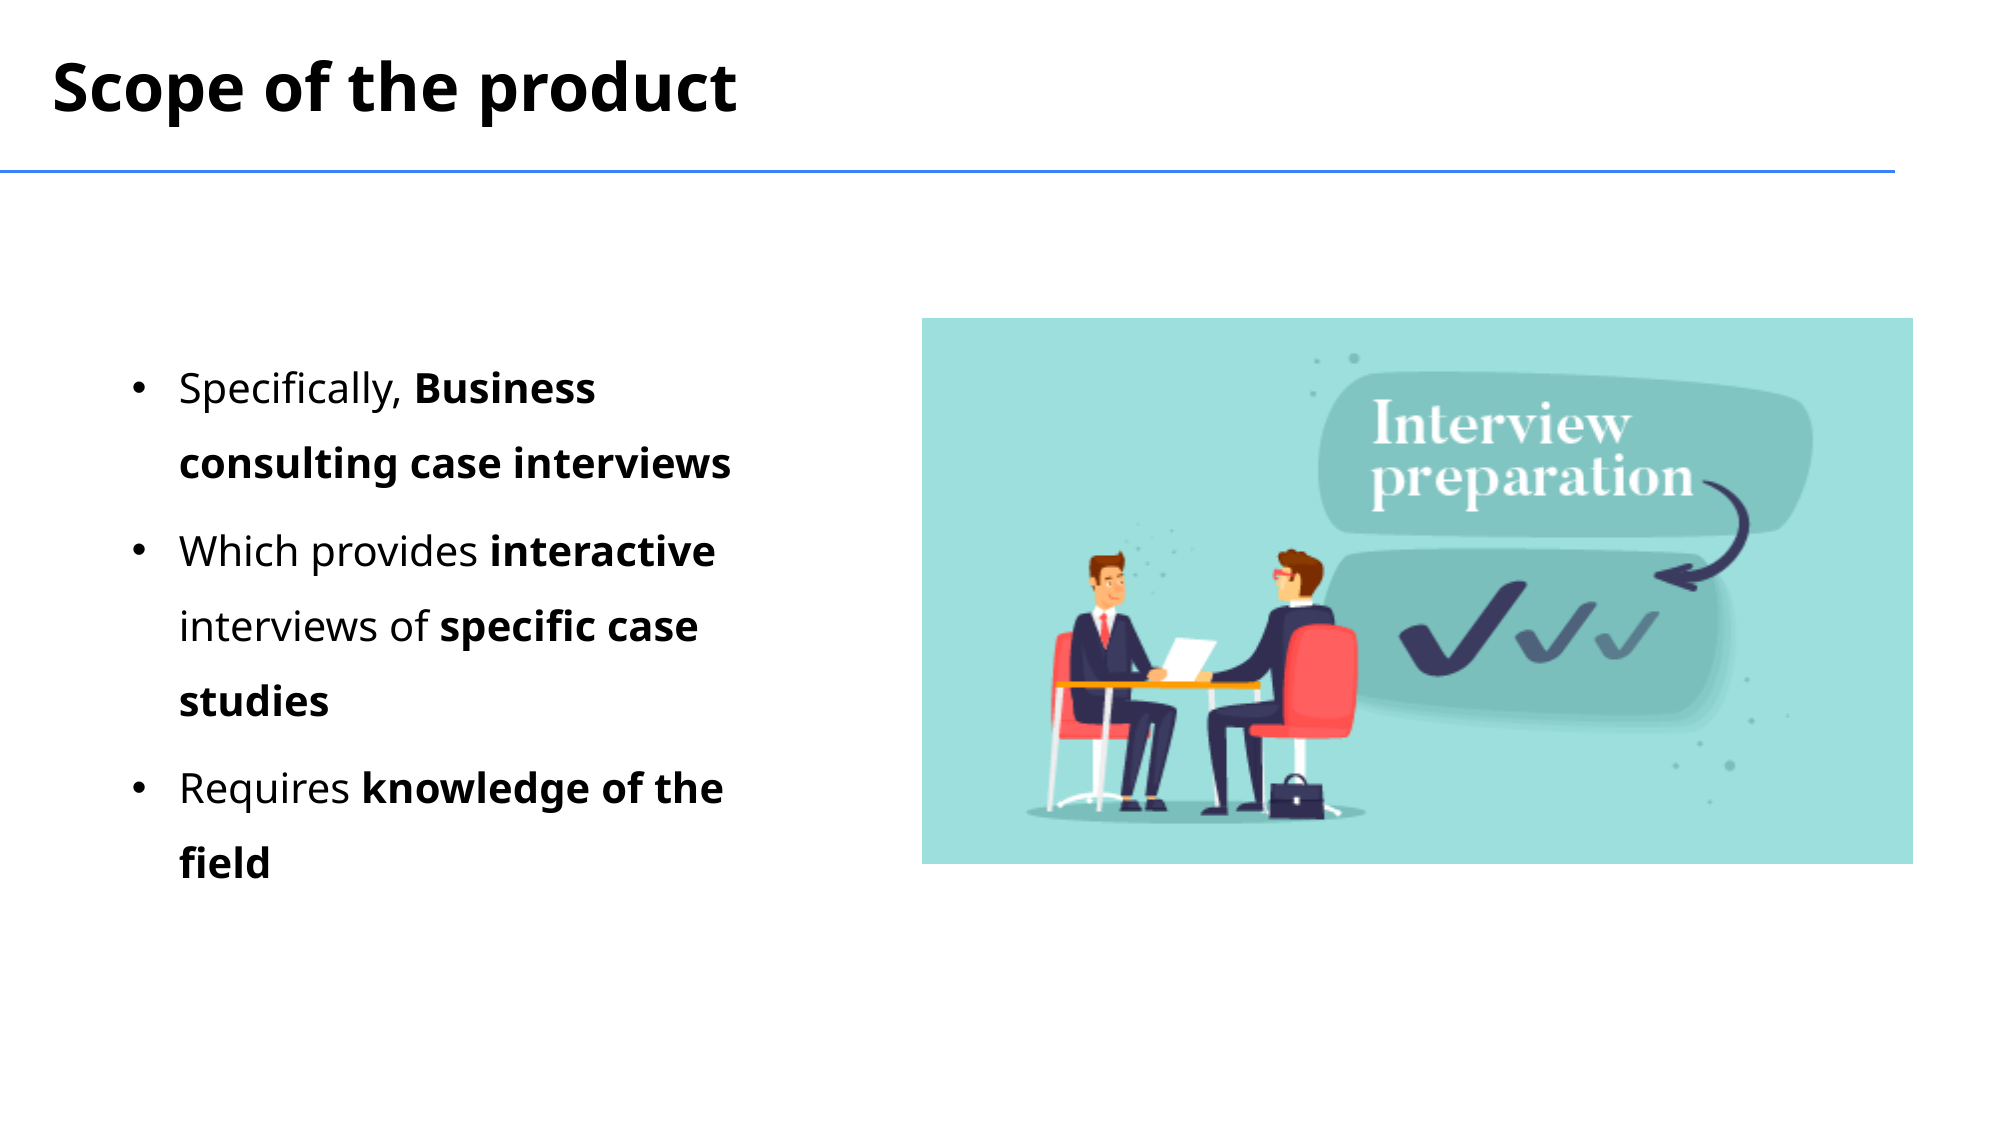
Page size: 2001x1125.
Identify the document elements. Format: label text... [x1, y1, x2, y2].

picture [922, 318, 1913, 864]
text_box Scope of the product [37, 37, 1742, 133]
text_box Specifically, Business consulting case interviews Which provides interactive interviews of specific case studies Requires knowledge of the field [116, 329, 817, 895]
